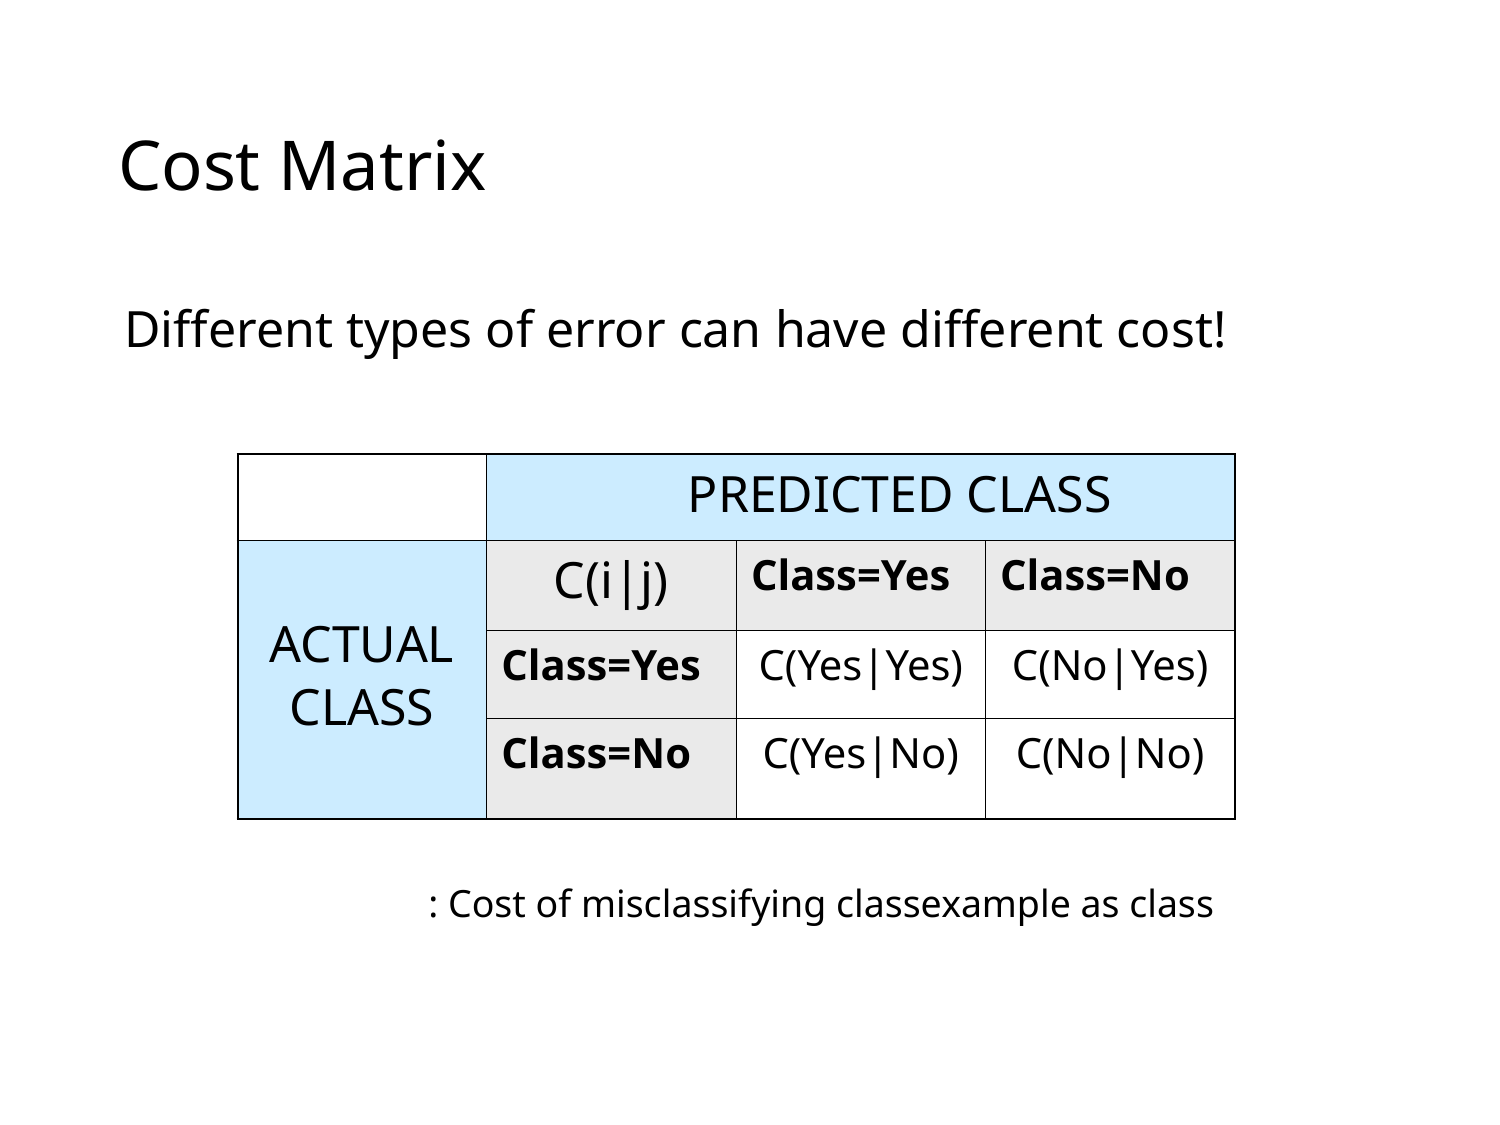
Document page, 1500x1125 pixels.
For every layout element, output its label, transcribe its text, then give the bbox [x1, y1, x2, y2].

table_cell C(i|j) [487, 541, 736, 630]
table_cell C(Yes|No) [737, 719, 985, 818]
table_cell C(No|Yes) [986, 631, 1234, 718]
table_cell Class=Yes [487, 631, 736, 718]
table_cell C(Yes|Yes) [737, 631, 985, 718]
table_cell C(No|No) [986, 719, 1234, 818]
table_header [239, 455, 486, 540]
title Cost Matrix [103, 59, 1397, 278]
text_box Different types of error can have different cost! [109, 290, 1397, 441]
table_cell Class=No [487, 719, 736, 818]
table_cell ACTUAL CLASS [239, 541, 486, 818]
table_cell Class=No [986, 541, 1234, 630]
table_header PREDICTED CLASS [487, 455, 1234, 540]
table_cell Class=Yes [737, 541, 985, 630]
